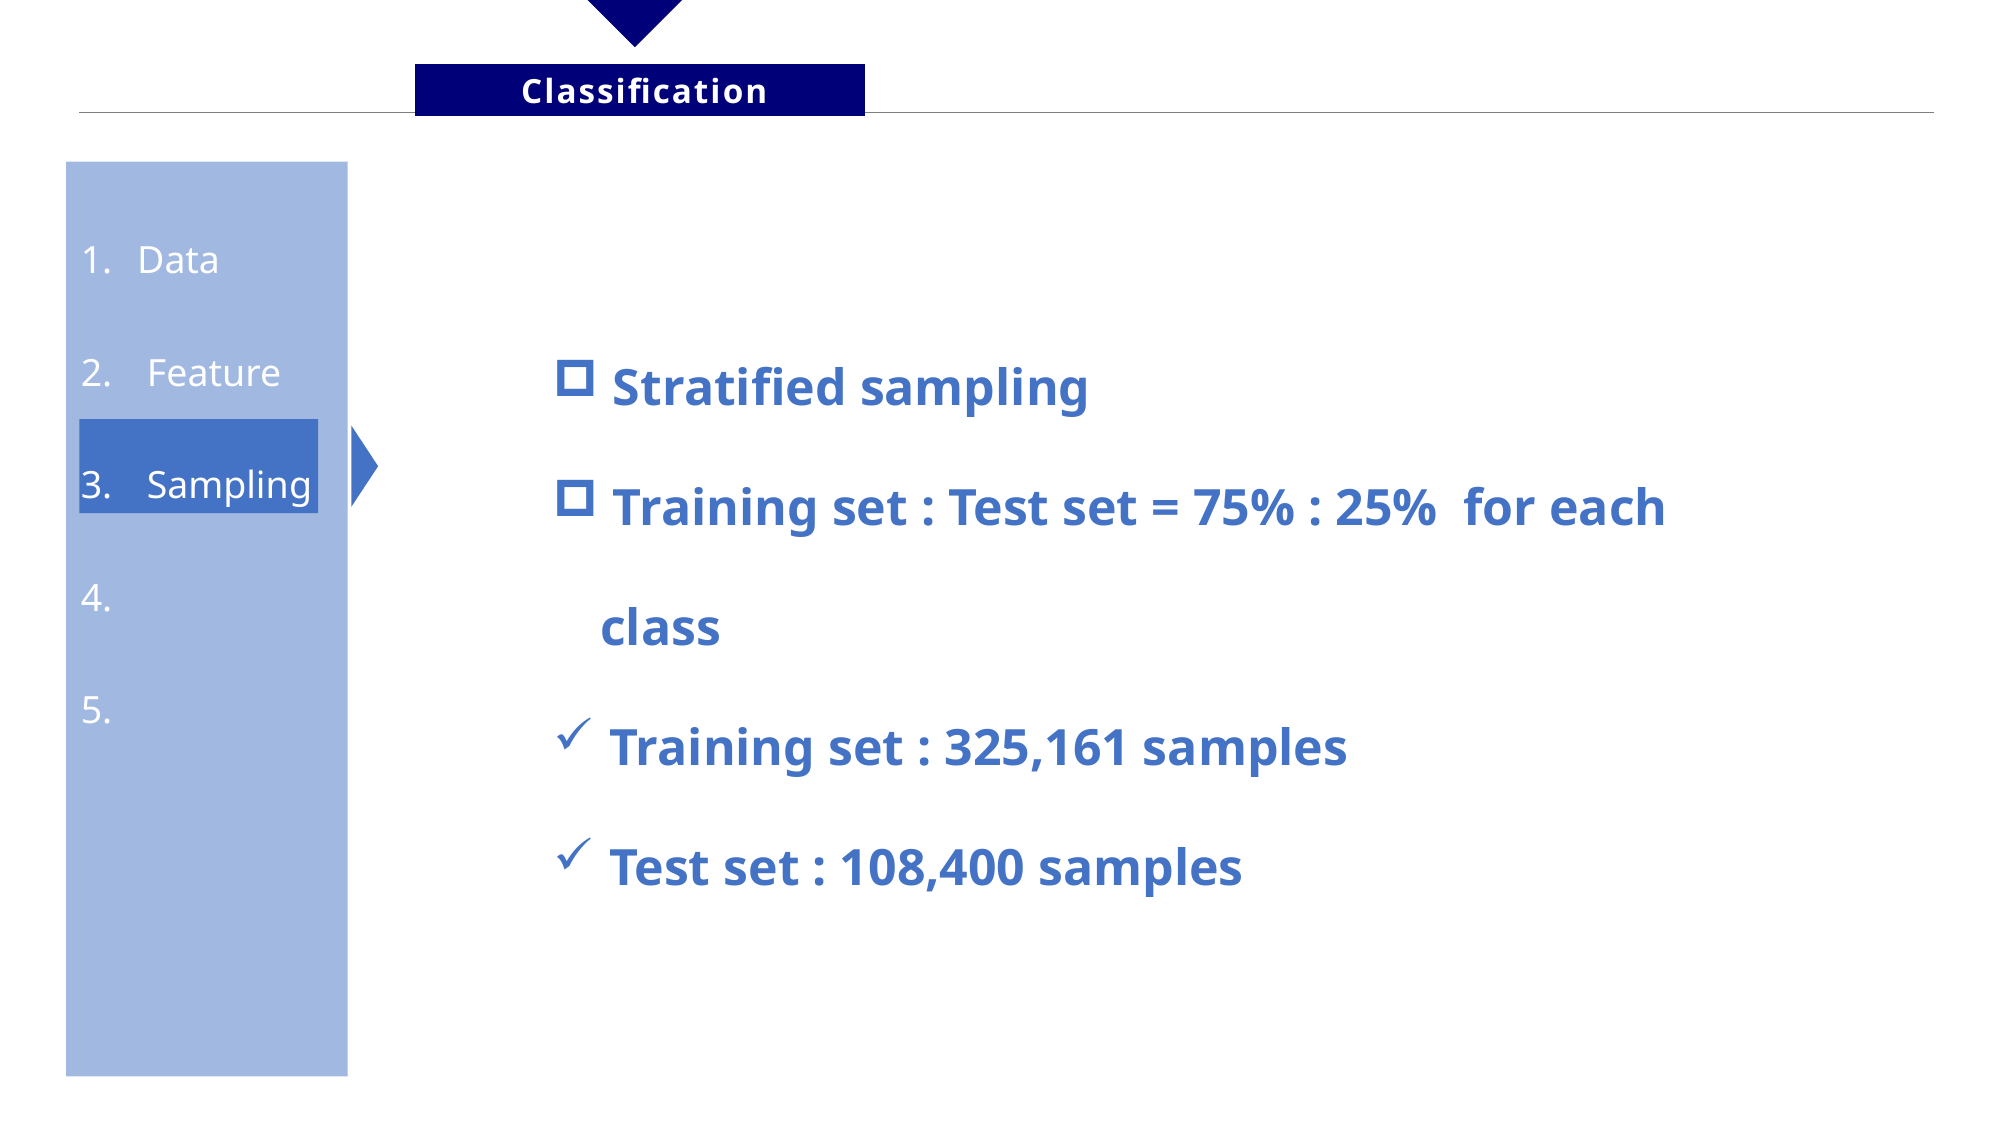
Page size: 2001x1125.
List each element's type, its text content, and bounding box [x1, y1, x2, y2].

text_box Data Feature Sampling [66, 161, 348, 1077]
text_box Classification [424, 62, 865, 112]
text_box Stratified sampling Training set : Test set = 75% : 25% for each class Training set : 325,161 samples Test set : 108,400 samples [538, 287, 1740, 903]
text_box [415, 64, 424, 112]
text_box Classification [424, 113, 865, 118]
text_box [79, 419, 379, 514]
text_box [602, 0, 668, 33]
